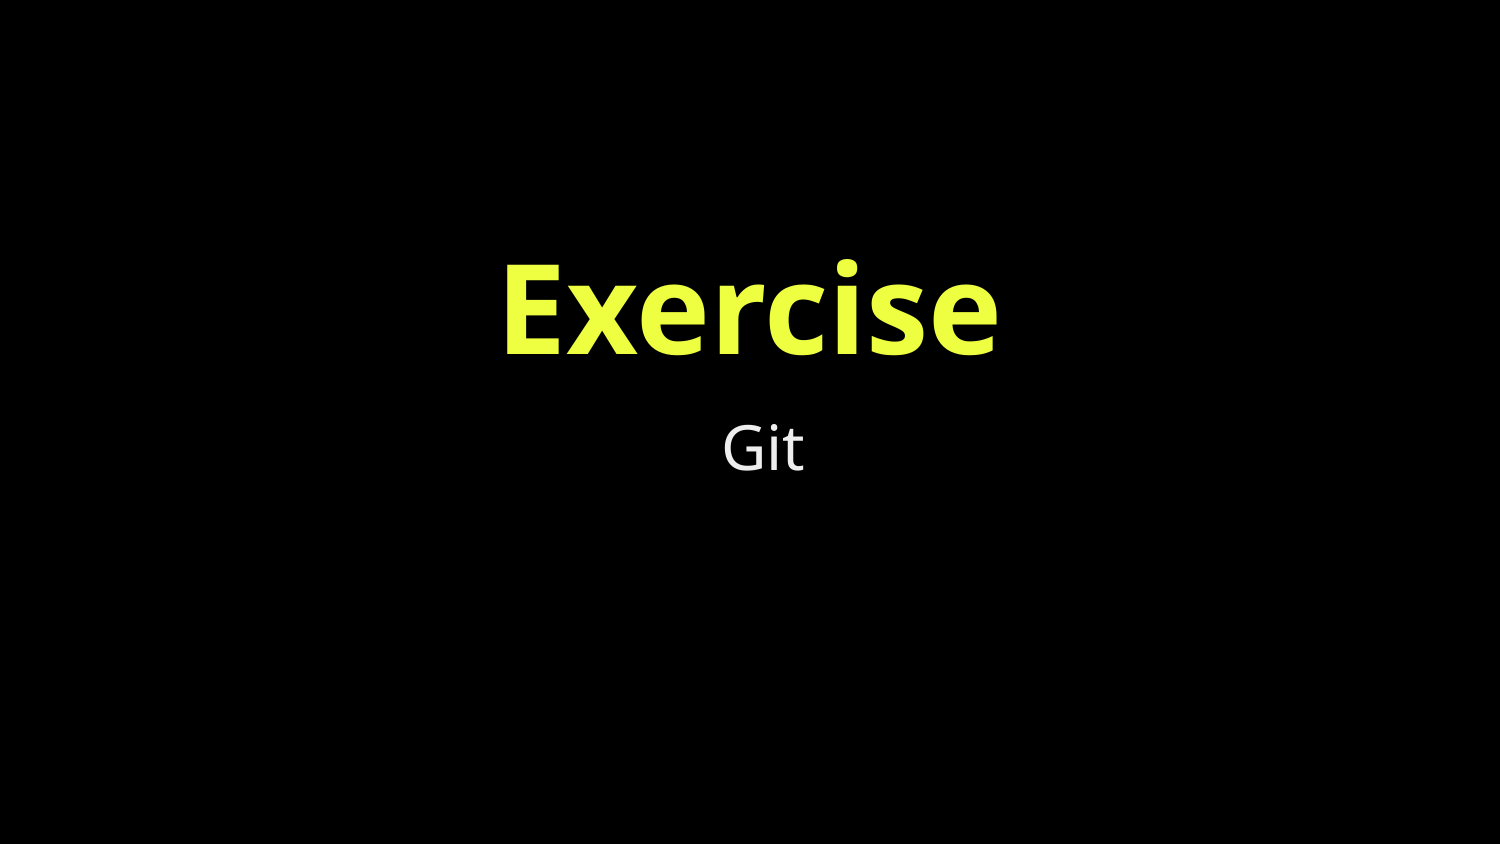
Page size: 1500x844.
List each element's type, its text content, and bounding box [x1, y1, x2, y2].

subtitle Git [481, 381, 1045, 464]
